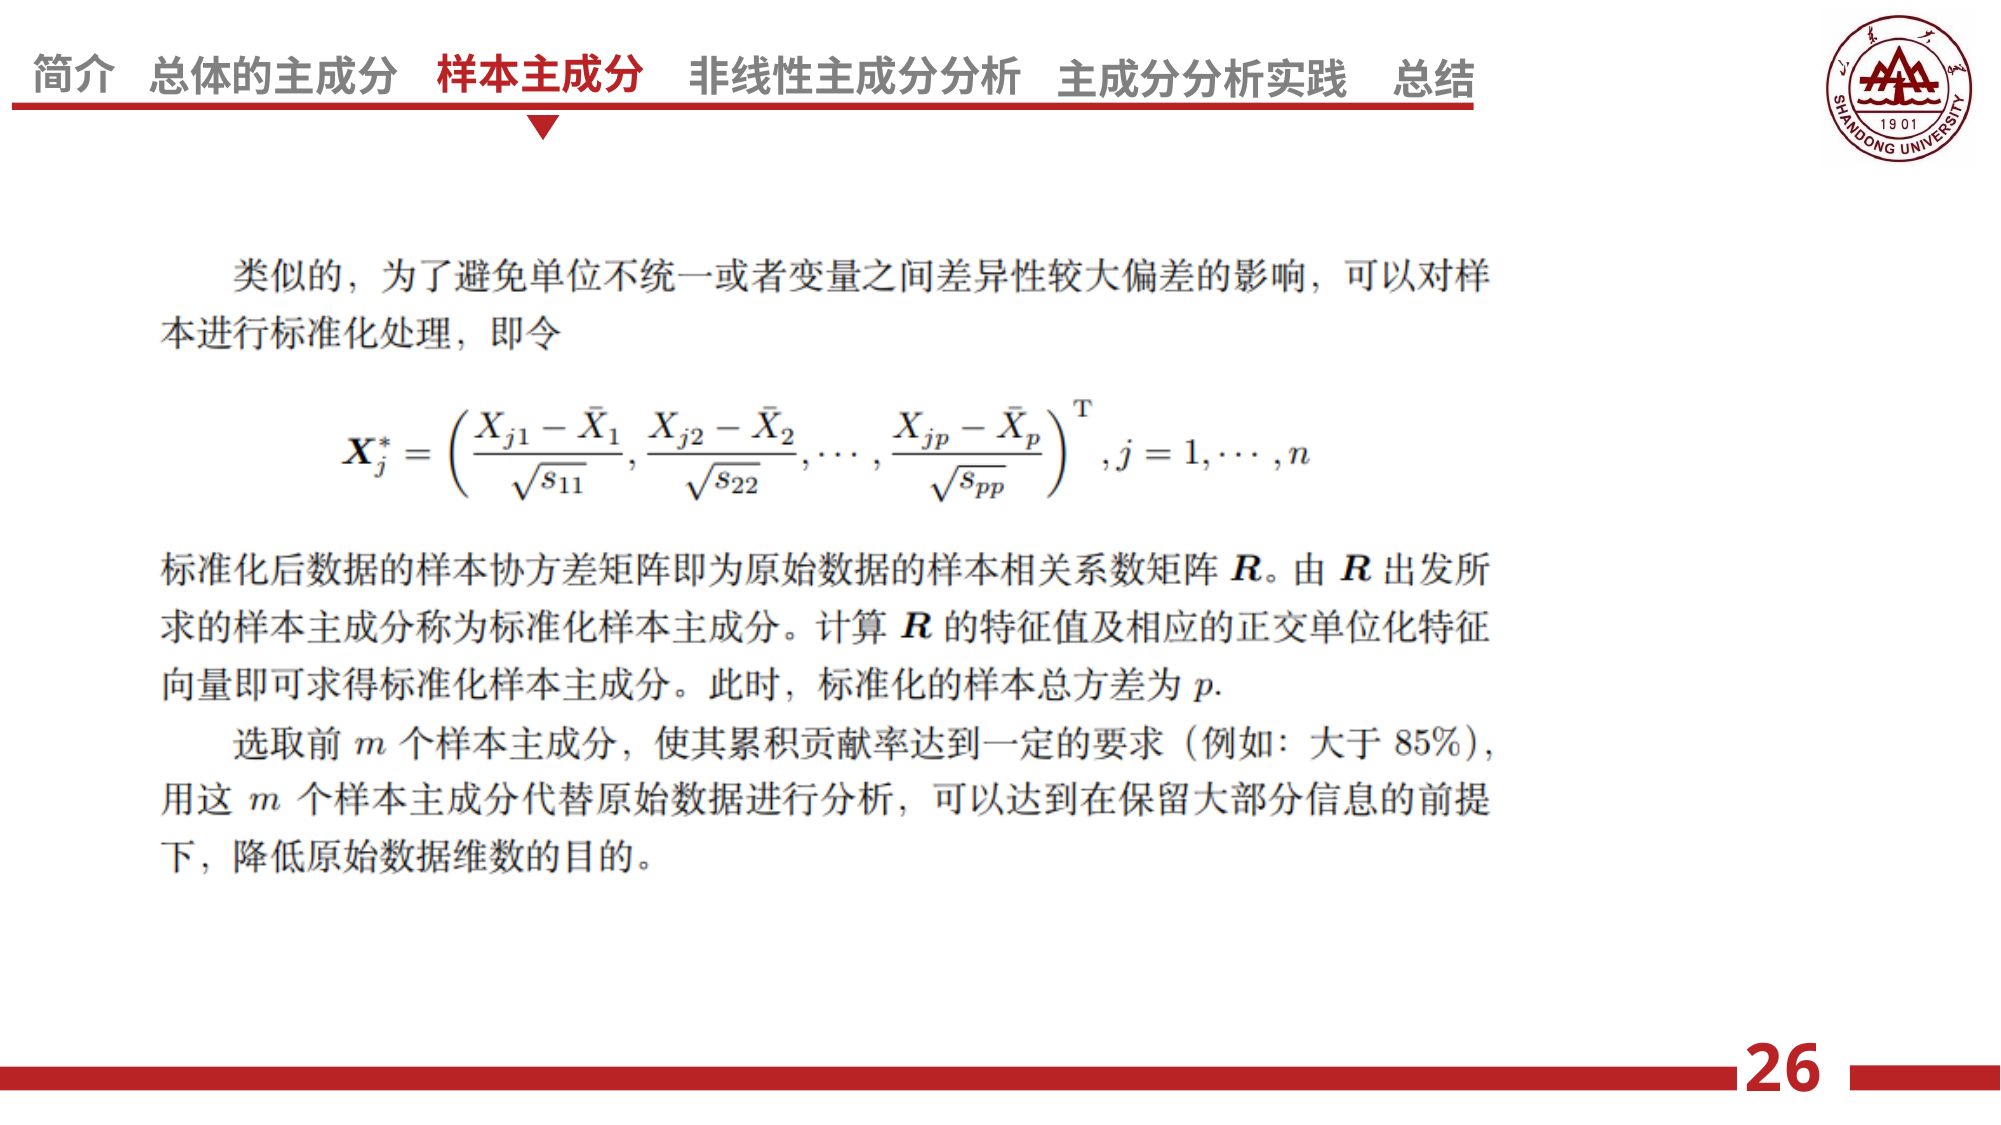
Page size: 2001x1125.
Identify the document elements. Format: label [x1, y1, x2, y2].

picture [1820, 9, 1977, 167]
picture [124, 231, 1538, 931]
